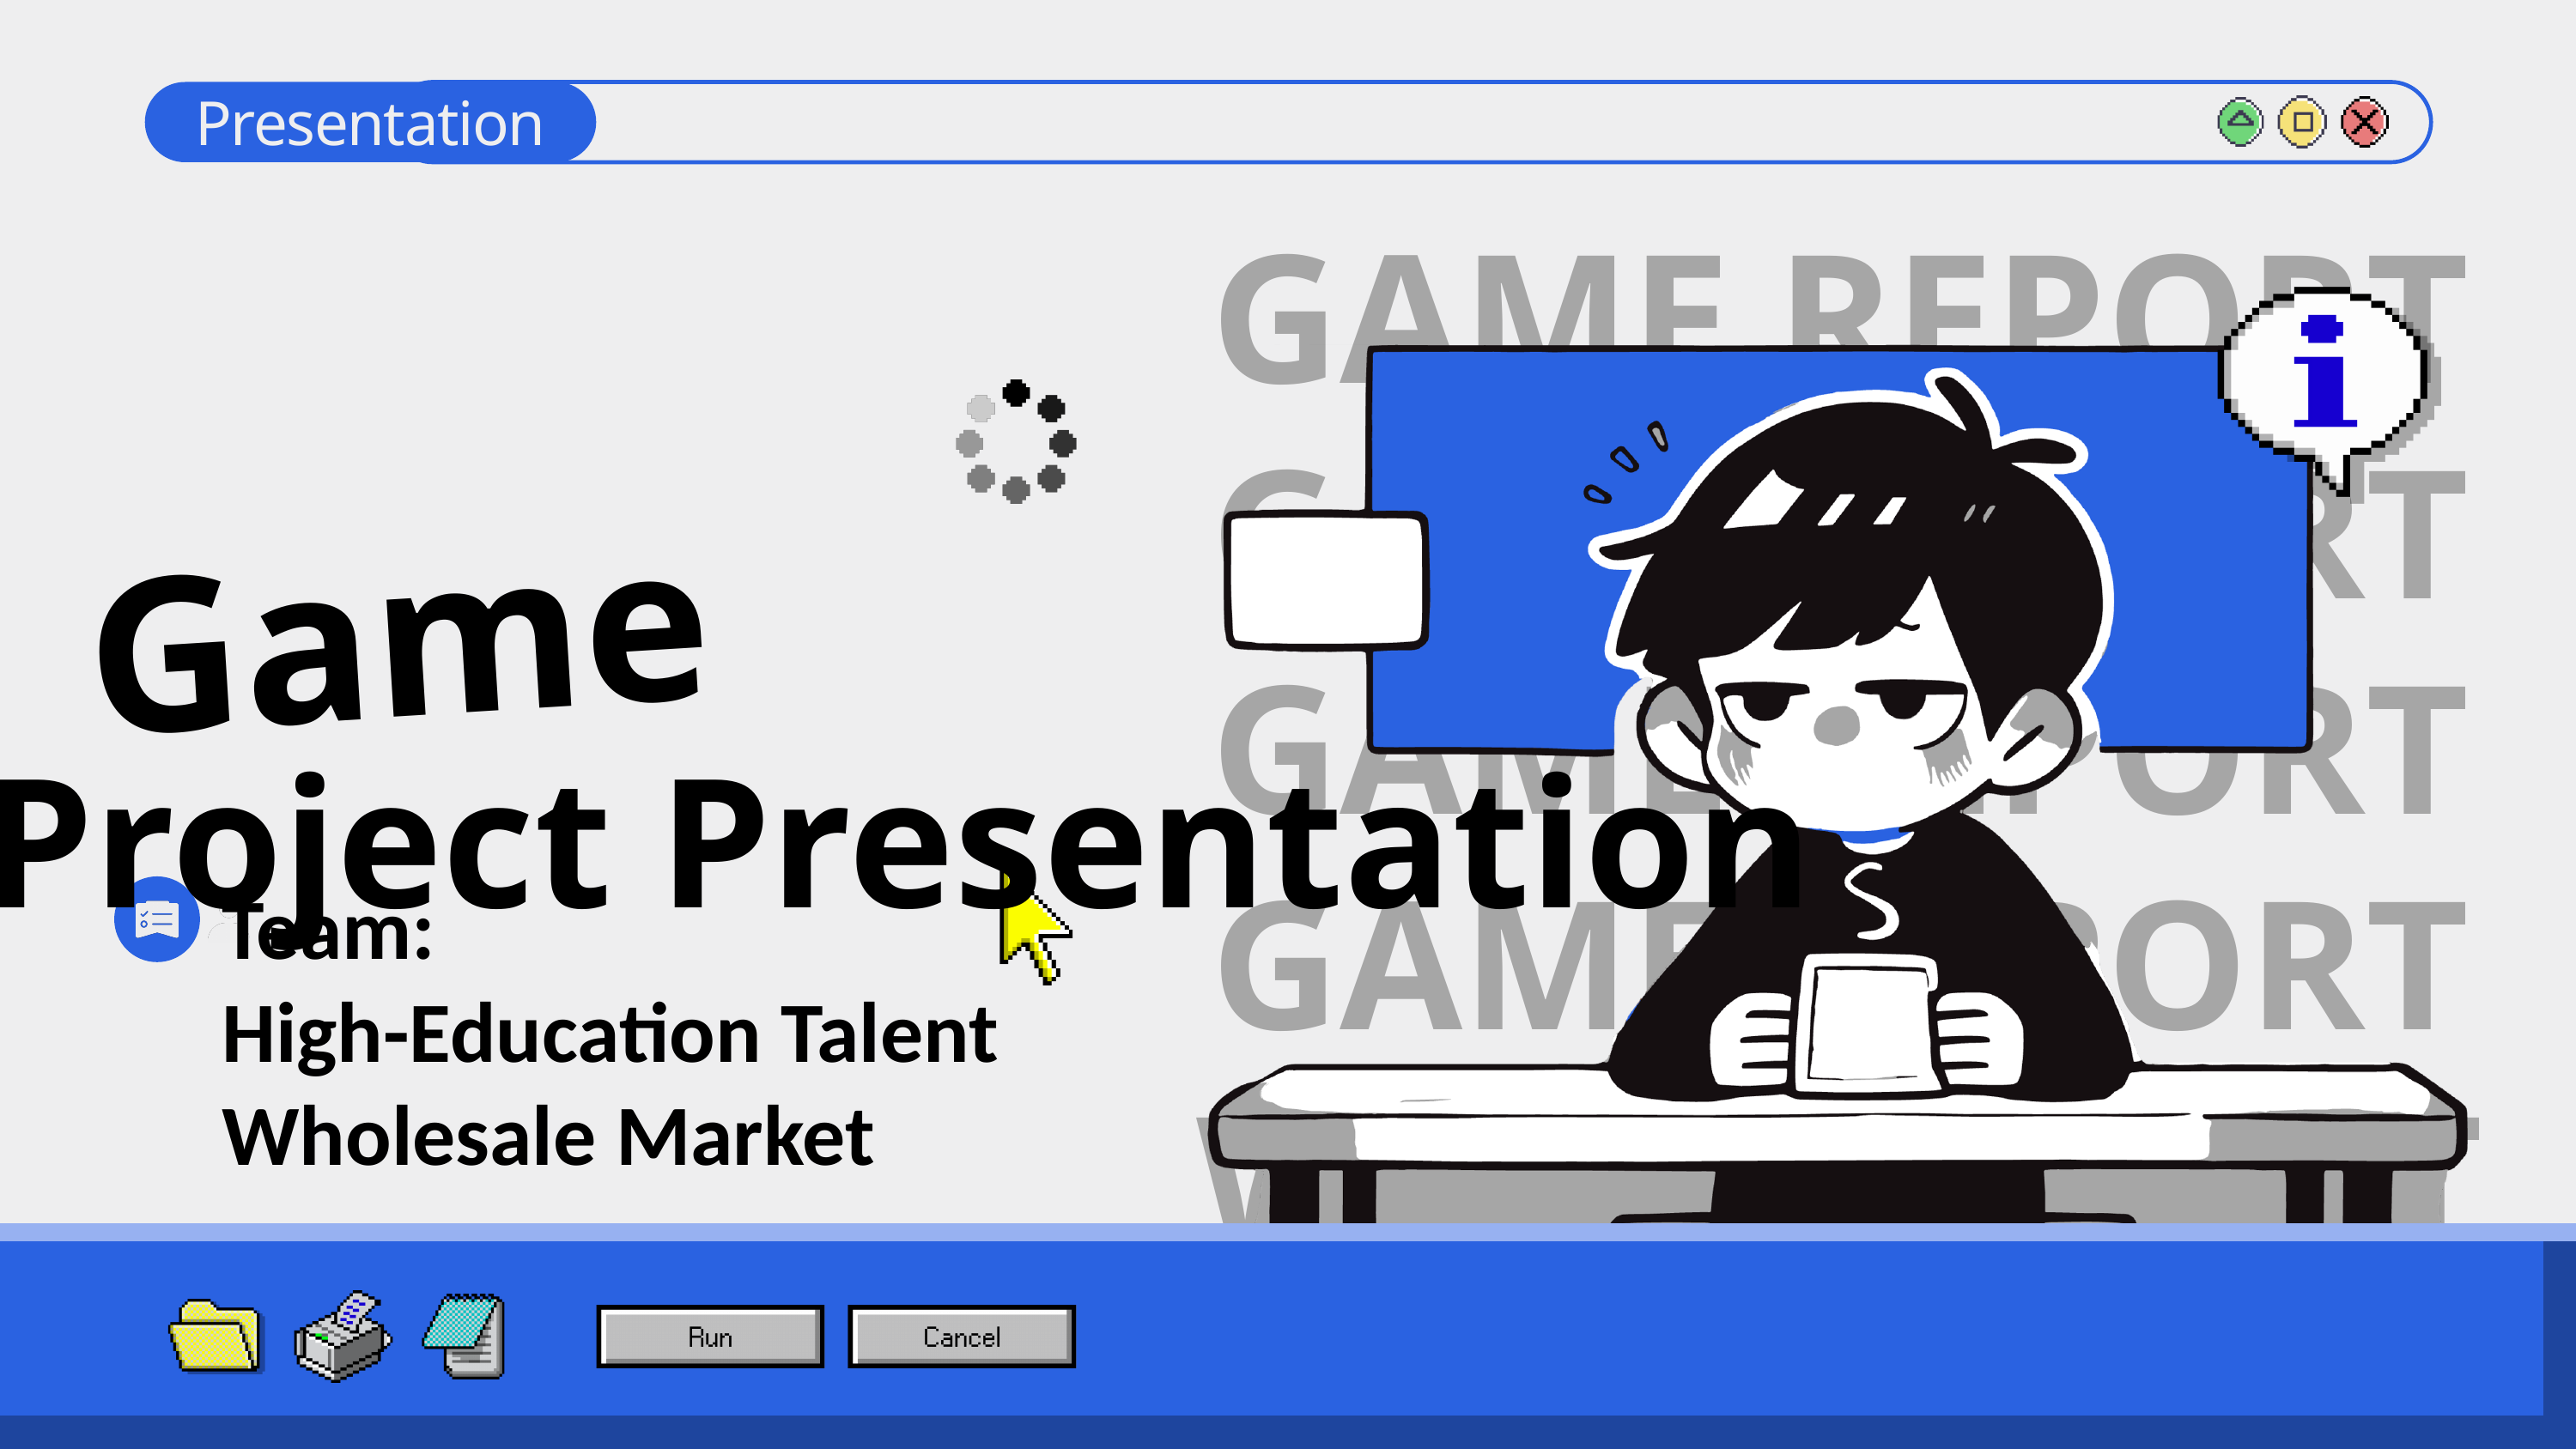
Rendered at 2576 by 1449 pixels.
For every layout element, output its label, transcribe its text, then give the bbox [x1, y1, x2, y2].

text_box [113, 876, 201, 963]
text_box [144, 71, 597, 163]
text_box Project Presentation [0, 542, 1157, 944]
text_box [1032, 944, 1073, 986]
text_box Team: High-Education Talent Wholesale Market [222, 944, 1032, 1183]
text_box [0, 1222, 2576, 1449]
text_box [1162, 168, 2518, 1220]
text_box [2217, 95, 2390, 149]
text_box Game [0, 318, 1036, 542]
text_box [956, 379, 1077, 504]
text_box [600, 82, 2432, 163]
